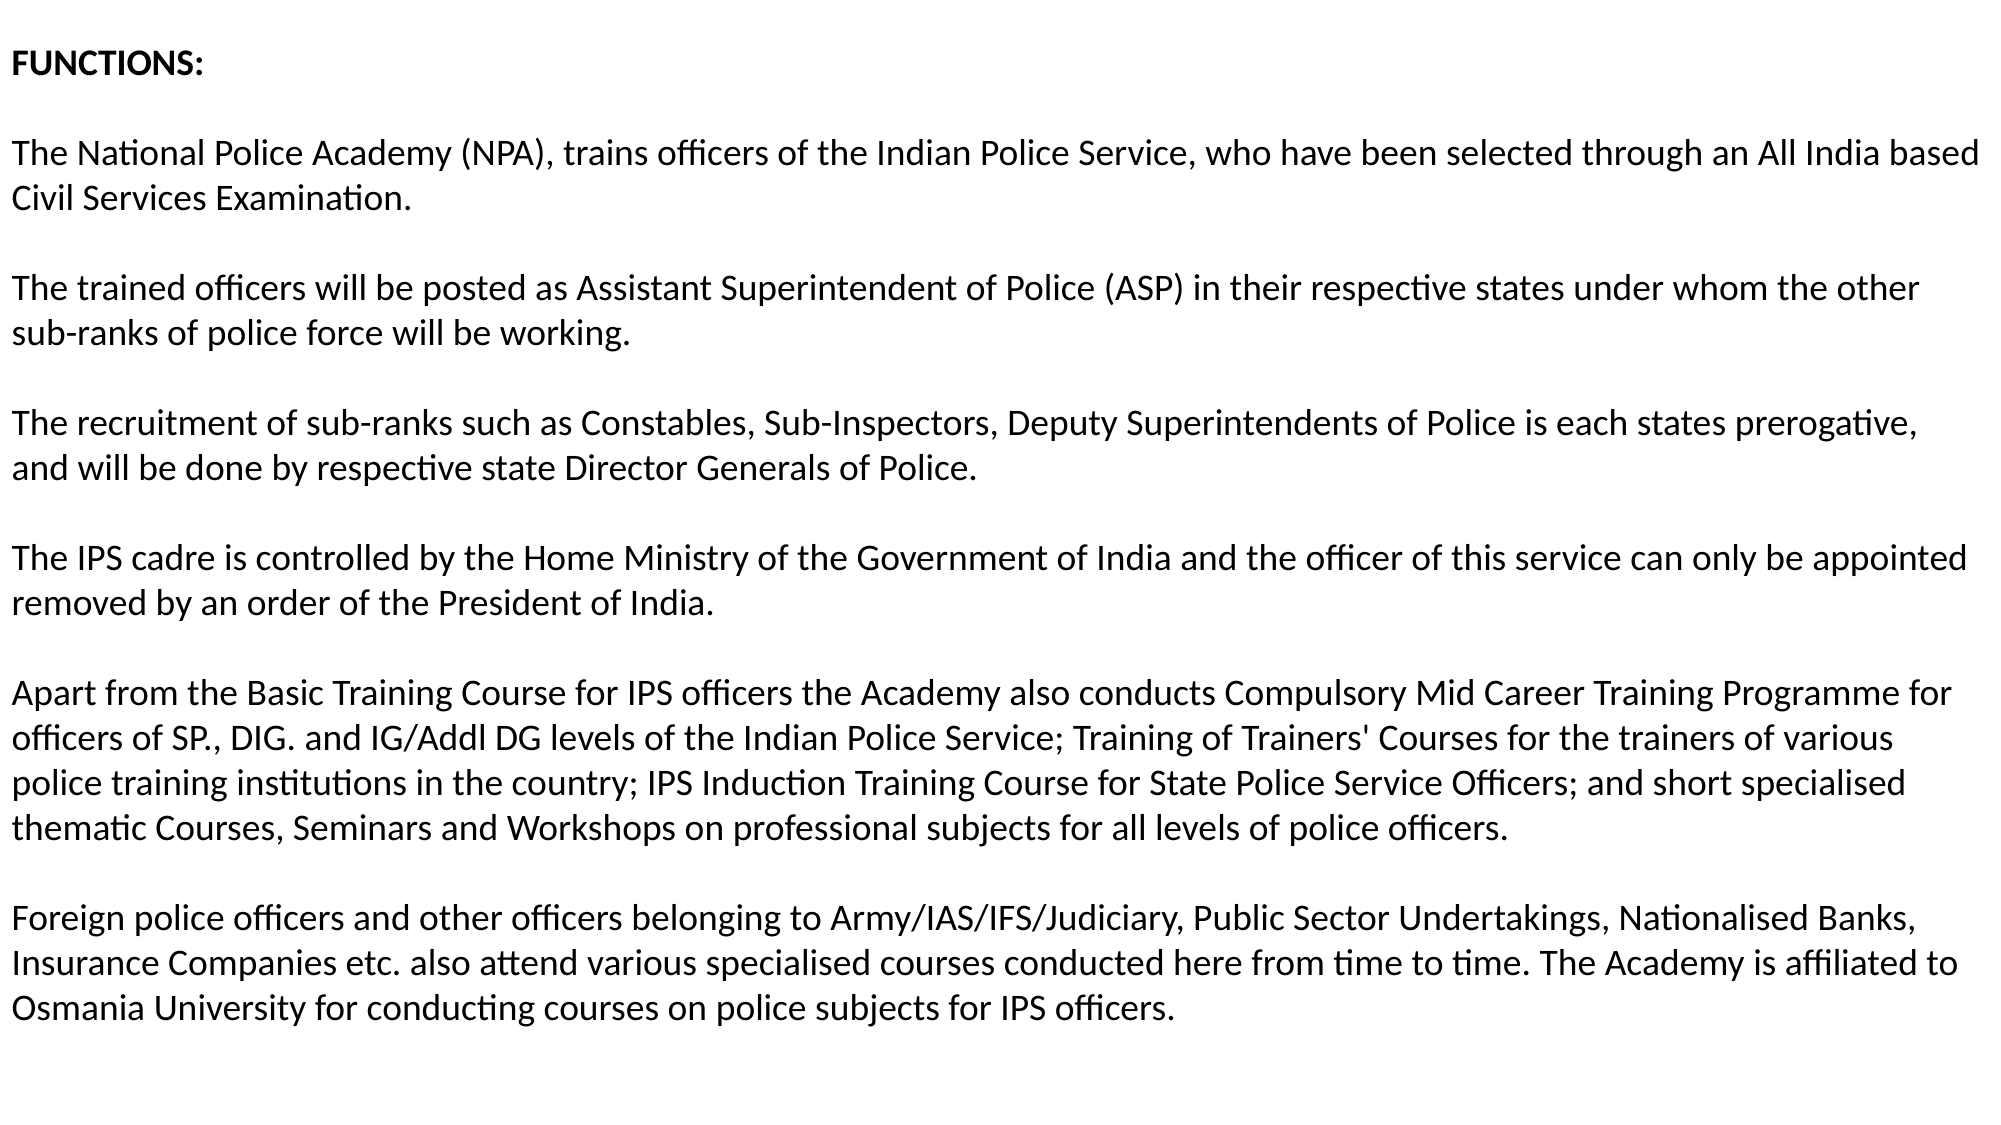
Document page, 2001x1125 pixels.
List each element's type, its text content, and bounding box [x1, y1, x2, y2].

text_box FUNCTIONS: The National Police Academy (NPA), trains officers of the Indian Police Service, who have been selected through an All India based Civil Services Examination. The trained officers will be posted as Assistant Superintendent of Police (ASP) in their respective states under whom the other sub-ranks of police force will be working. The recruitment of sub-ranks such as Constables, Sub-Inspectors, Deputy Superintendents of Police is each states prerogative, and will be done by respective state Director Generals of Police. The IPS cadre is controlled by the Home Ministry of the Government of India and the officer of this service can only be appointed removed by an order of the President of India. Apart from the Basic Training Course for IPS officers the Academy also conducts Compulsory Mid Career Training Programme for officers of SP., DIG. and IG/Addl DG levels of the Indian Police Service; Training of Trainers' Courses for the trainers of various police training institutions in the country; IPS Induction Training Course for State Police Service Officers; and short specialised thematic Courses, Seminars and Workshops on professional subjects for all levels of police officers. Foreign police officers and other officers belonging to Army/IAS/IFS/Judiciary, Public Sector Undertakings, Nationalised Banks, Insurance Companies etc. also attend various specialised courses conducted here from time to time. The Academy is affiliated to Osmania University for conducting courses on police subjects for IPS officers. [0, 30, 1997, 1036]
